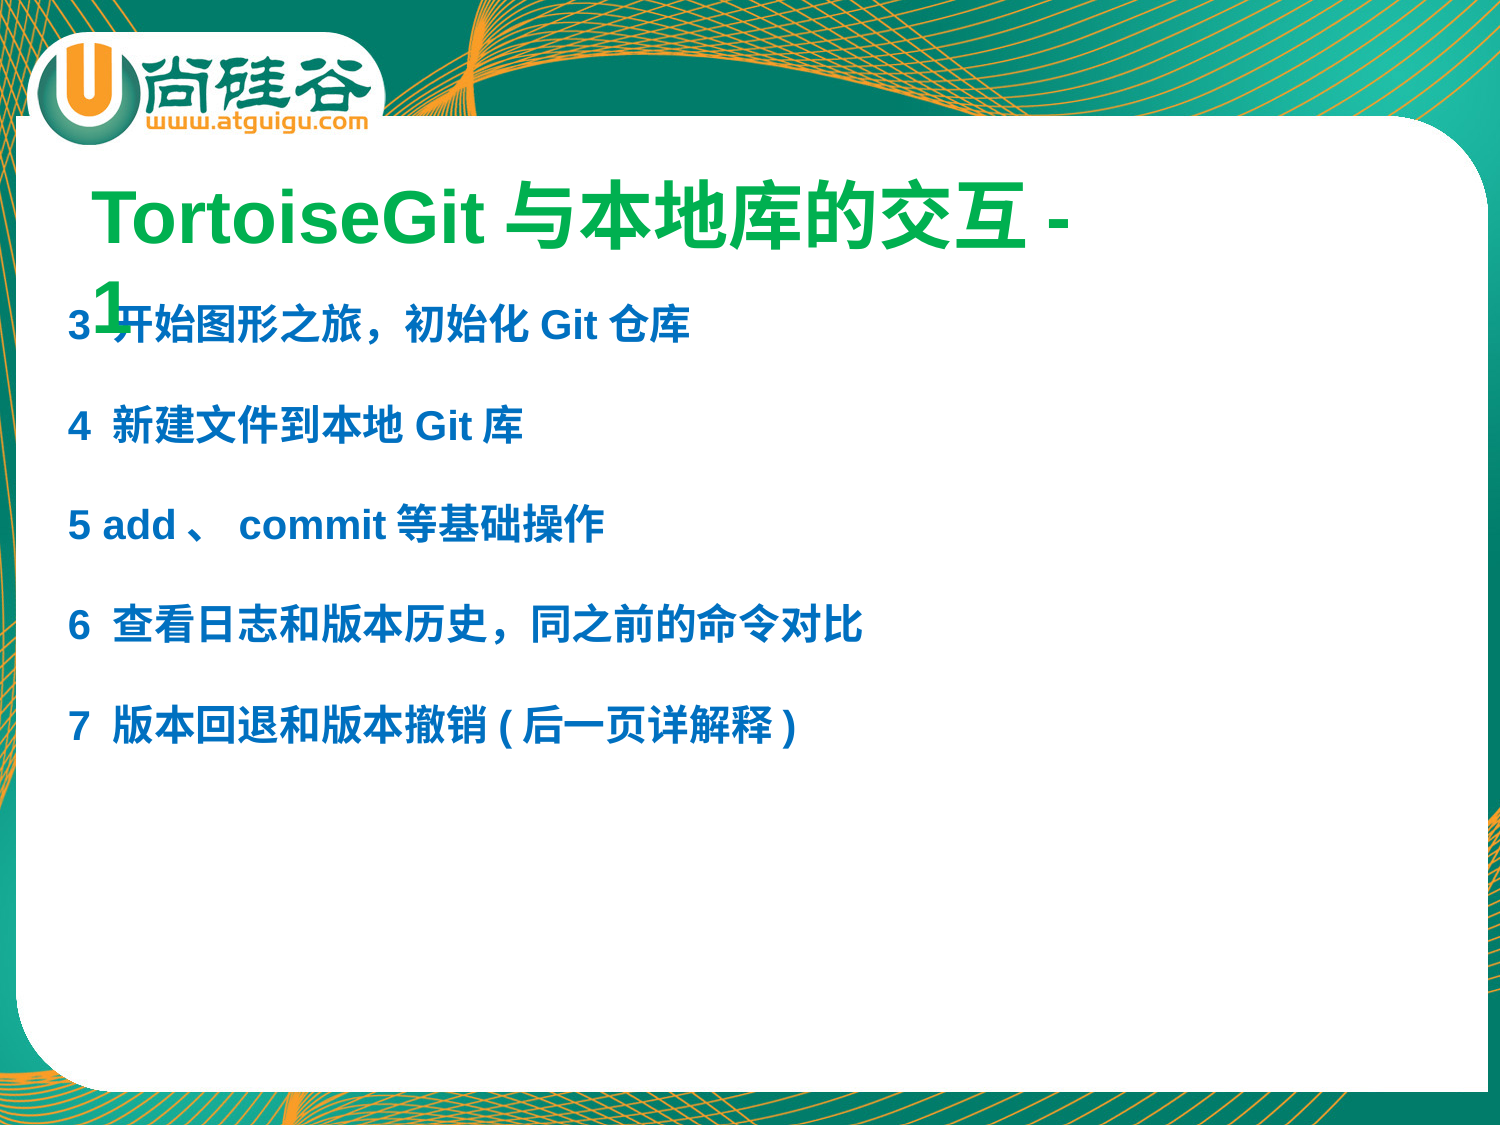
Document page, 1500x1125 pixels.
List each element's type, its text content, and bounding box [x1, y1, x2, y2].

text_box TortoiseGit与本地库的交互-1 [76, 160, 1118, 356]
picture [0, 0, 1500, 1125]
text_box 3 开始图形之旅，初始化Git仓库 4 新建文件到本地Git库 5 add、commit等基础操作 6 查看日志和版本历史，同之前的命令对比 7 版本回退和版本撤销(后一页详解释) [53, 290, 1447, 756]
